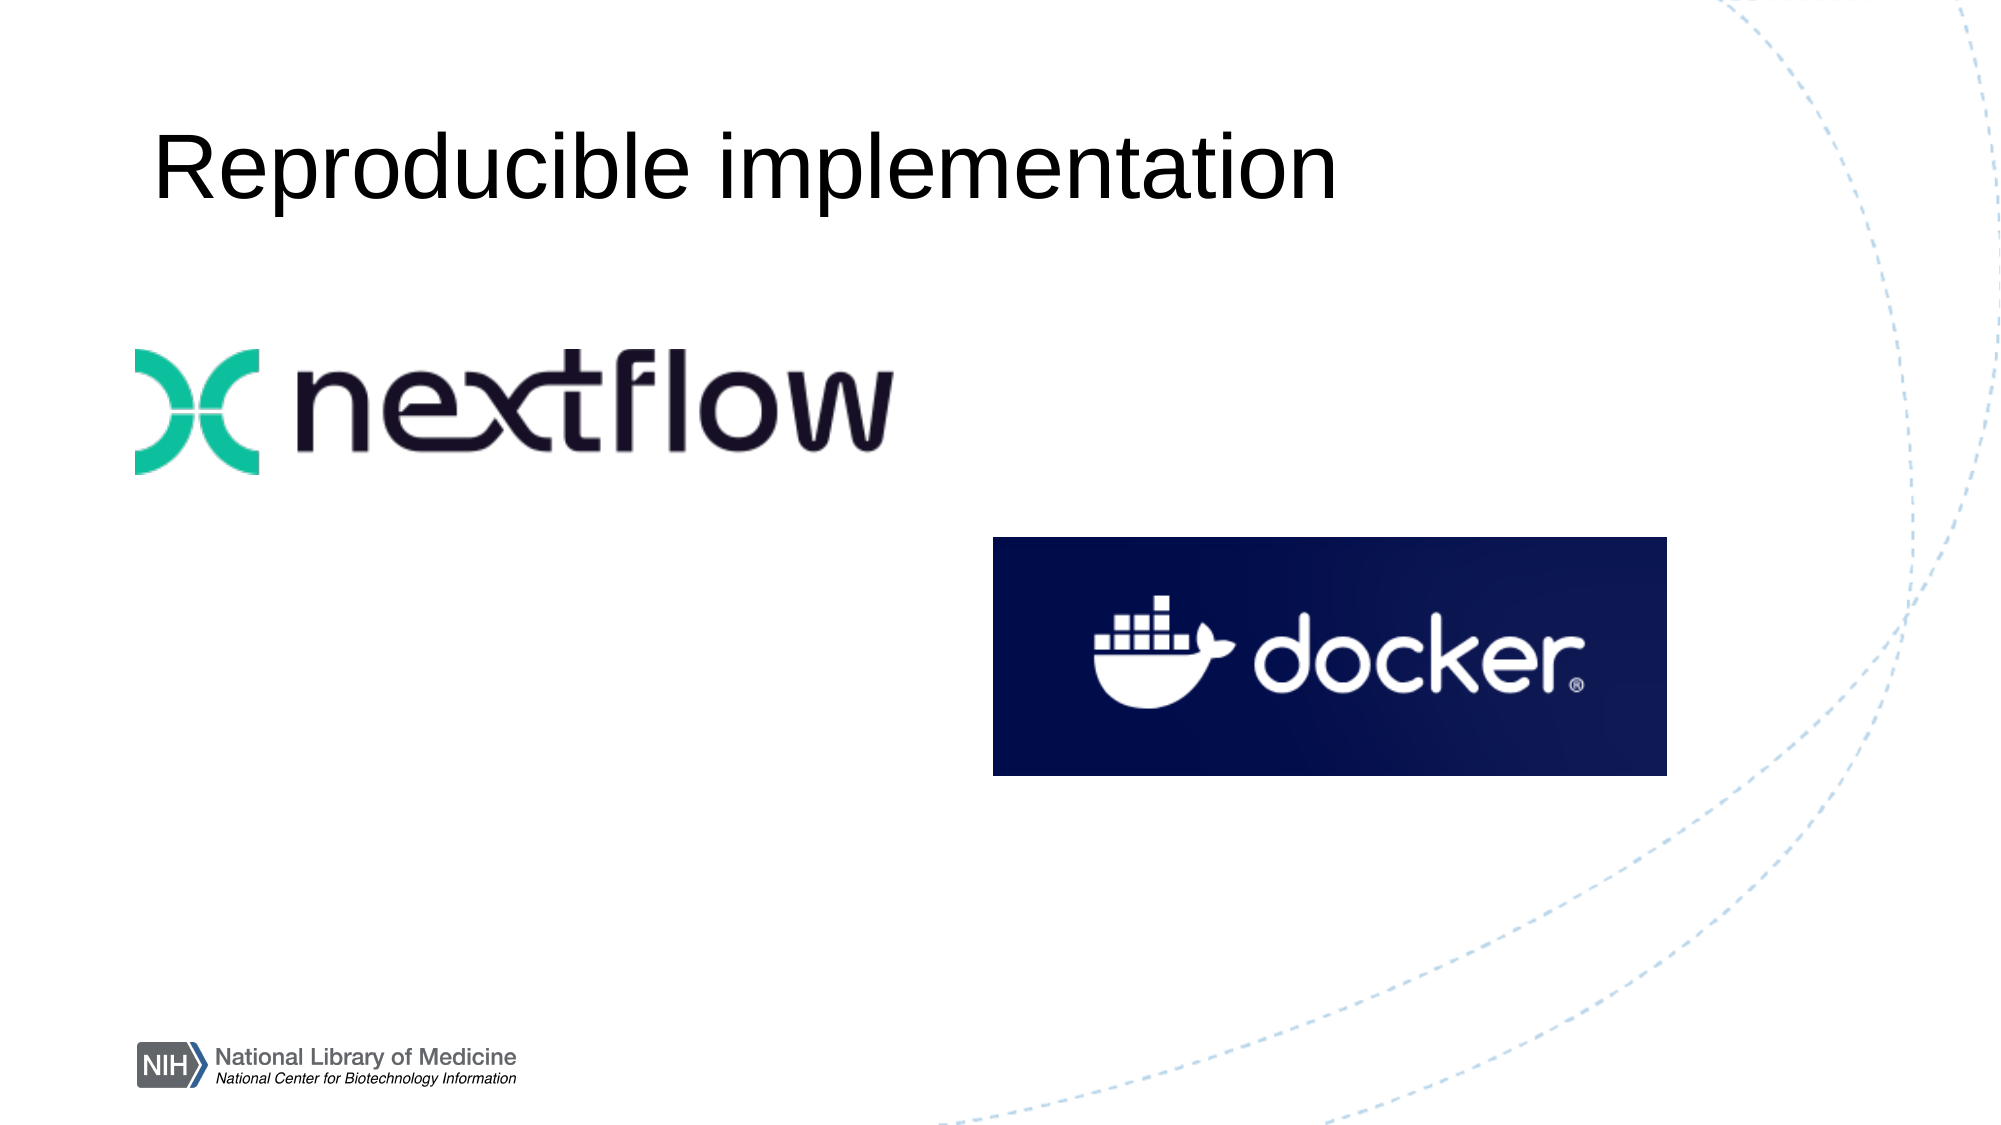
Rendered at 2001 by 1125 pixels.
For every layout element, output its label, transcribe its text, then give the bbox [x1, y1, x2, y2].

picture [0, 0, 2001, 1125]
title Reproducible implementation [137, 59, 1863, 278]
